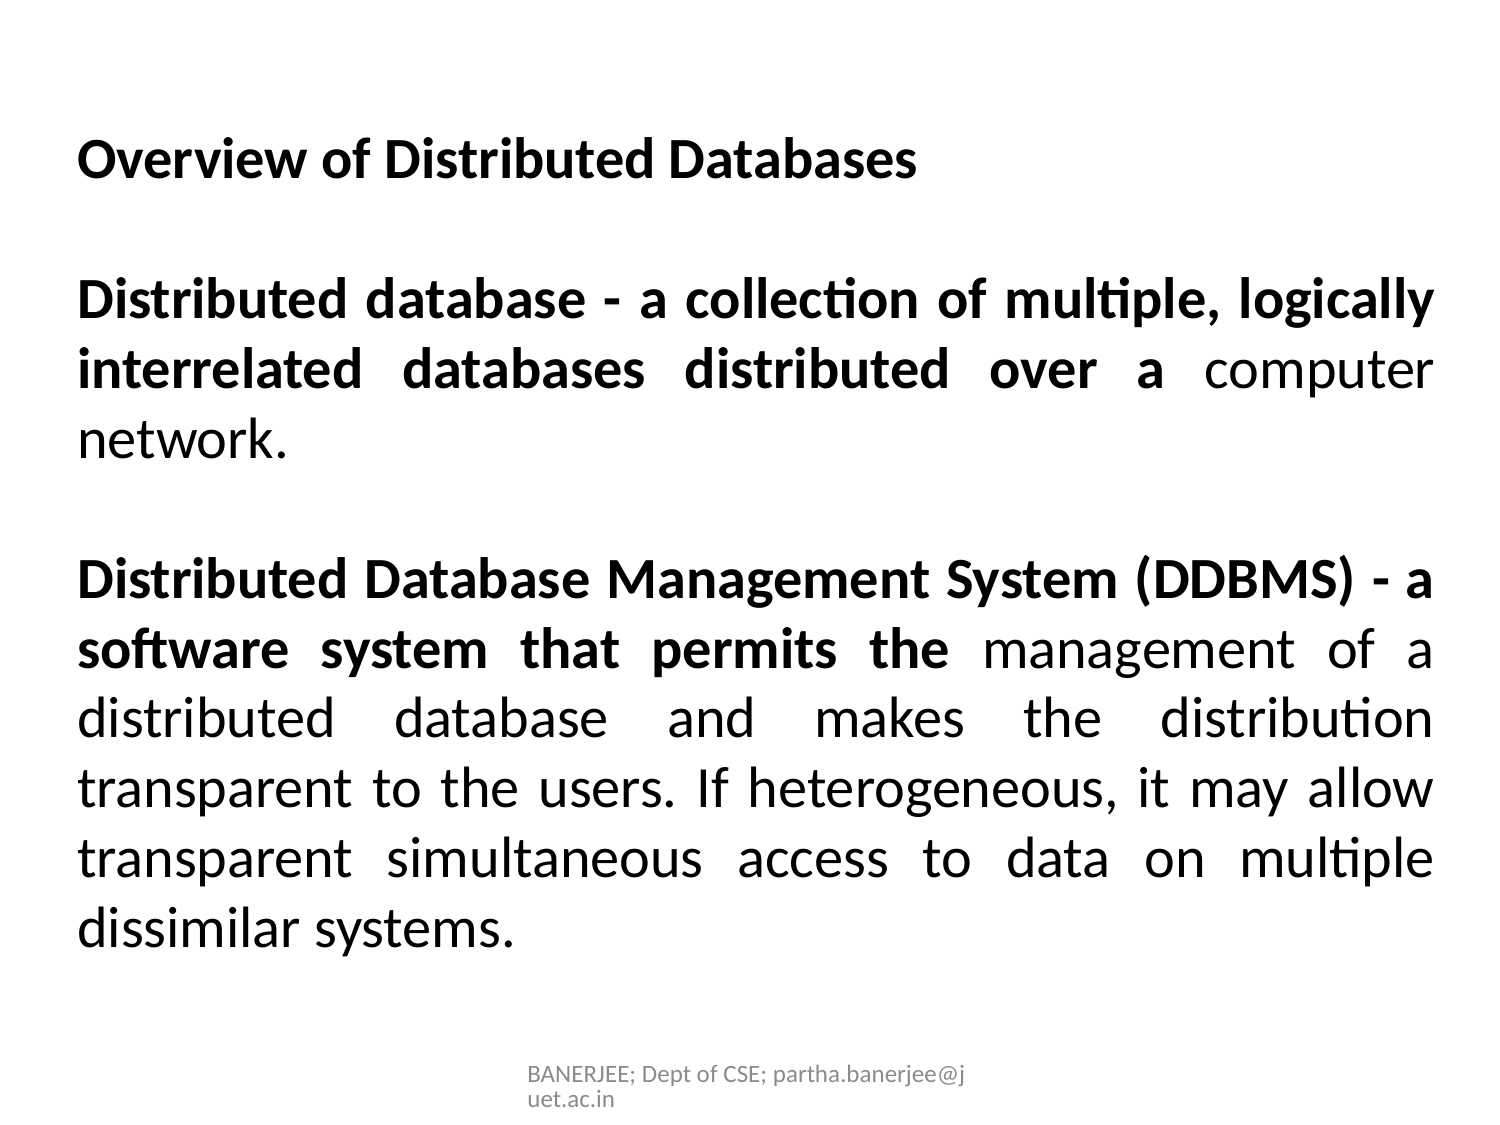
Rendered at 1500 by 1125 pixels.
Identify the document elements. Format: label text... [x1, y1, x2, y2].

footer BANERJEE; Dept of CSE; partha.banerjee@juet.ac.in [512, 1042, 988, 1103]
text_box Overview of Distributed Databases Distributed database - a collection of multiple, logically interrelated databases distributed over a computer network. Distributed Database Management System (DDBMS) - a software system that permits the management of a distributed database and makes the distribution transparent to the users. If heterogeneous, it may allow transparent simultaneous access to data on multiple dissimilar systems. [62, 112, 1450, 1012]
